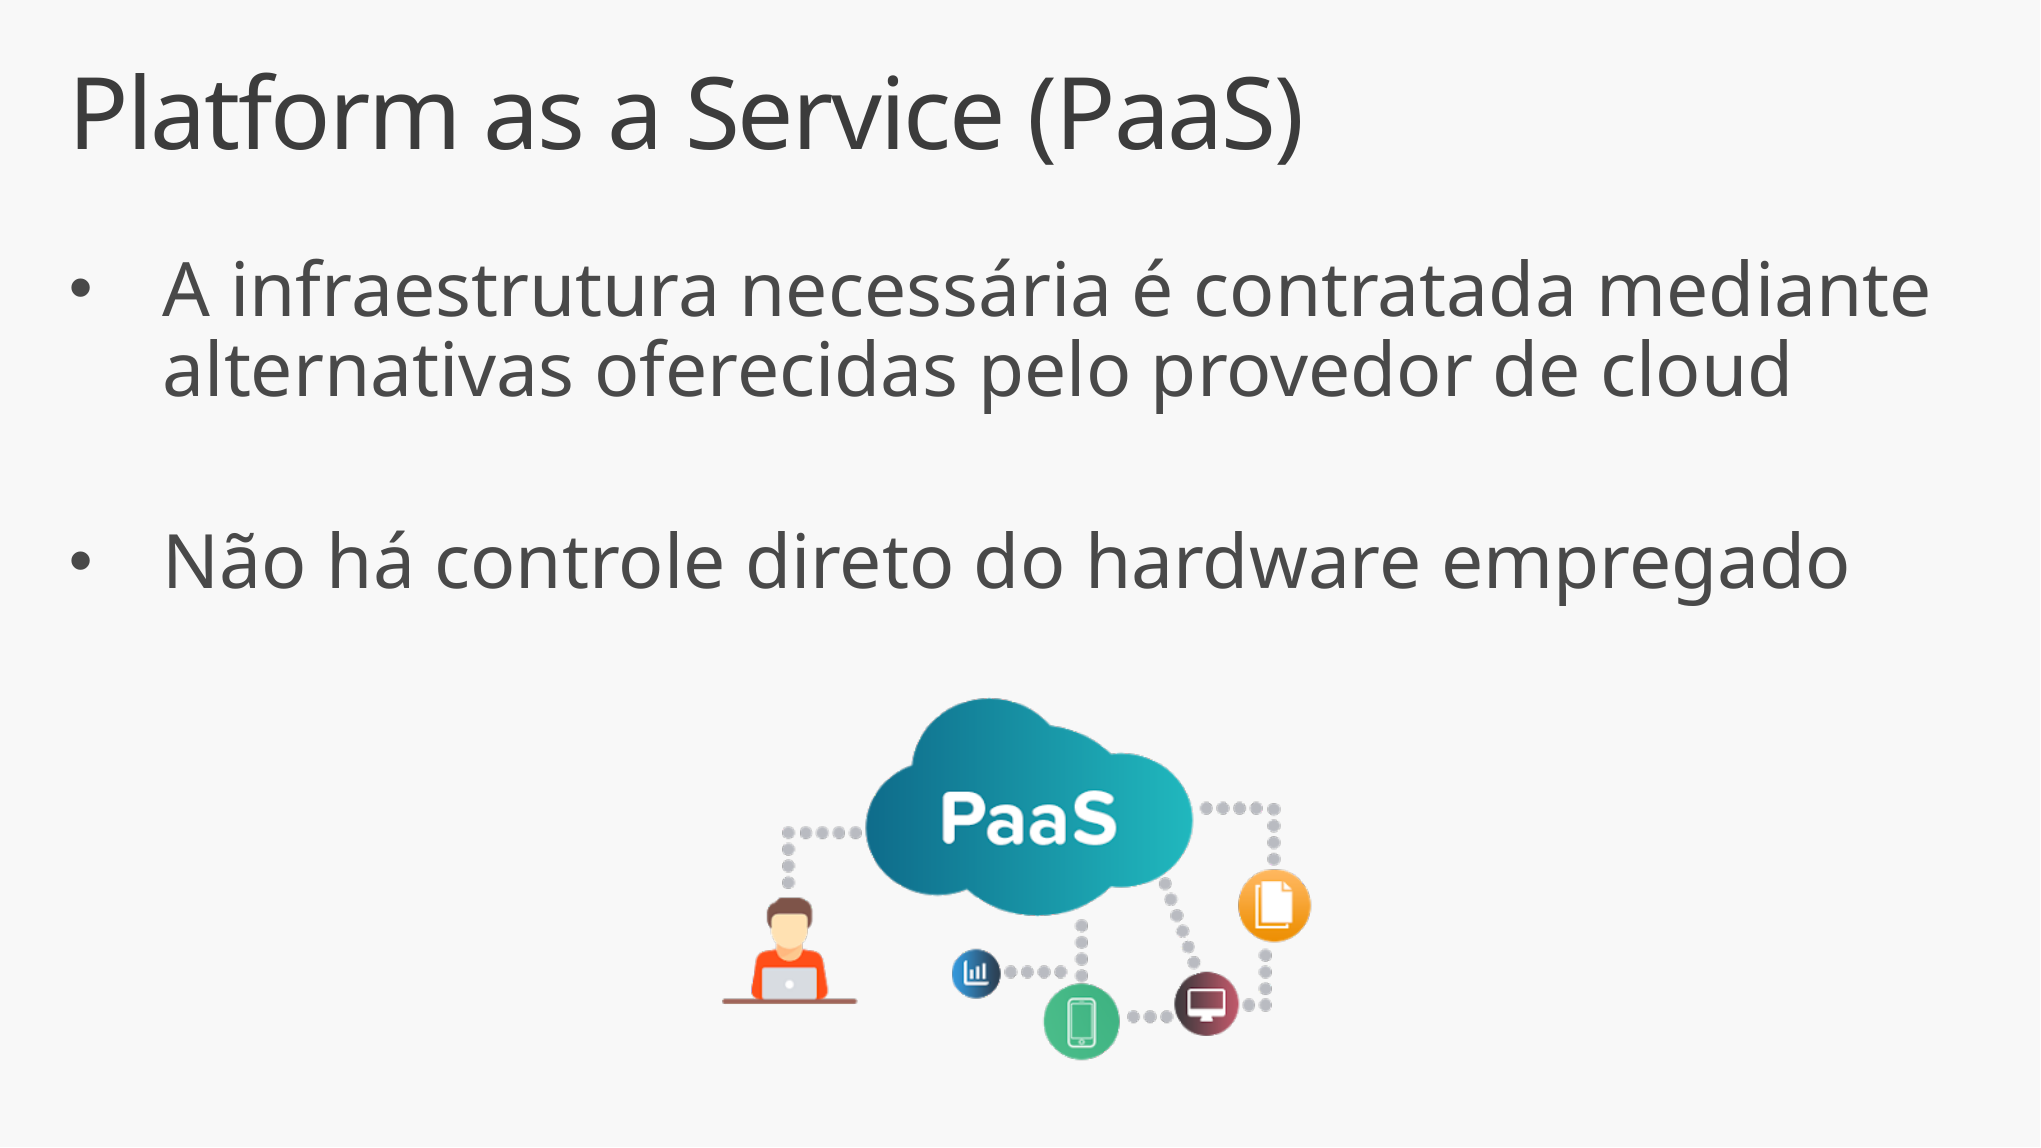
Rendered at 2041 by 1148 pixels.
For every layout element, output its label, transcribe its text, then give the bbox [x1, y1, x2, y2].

list A infraestrutura necessária é contratada mediante alternativas oferecidas pelo provedor de cloud Não há controle direto do hardware empregado [45, 236, 1961, 794]
picture [693, 687, 1347, 1096]
title Platform as a Service (PaaS) [45, 48, 1996, 199]
